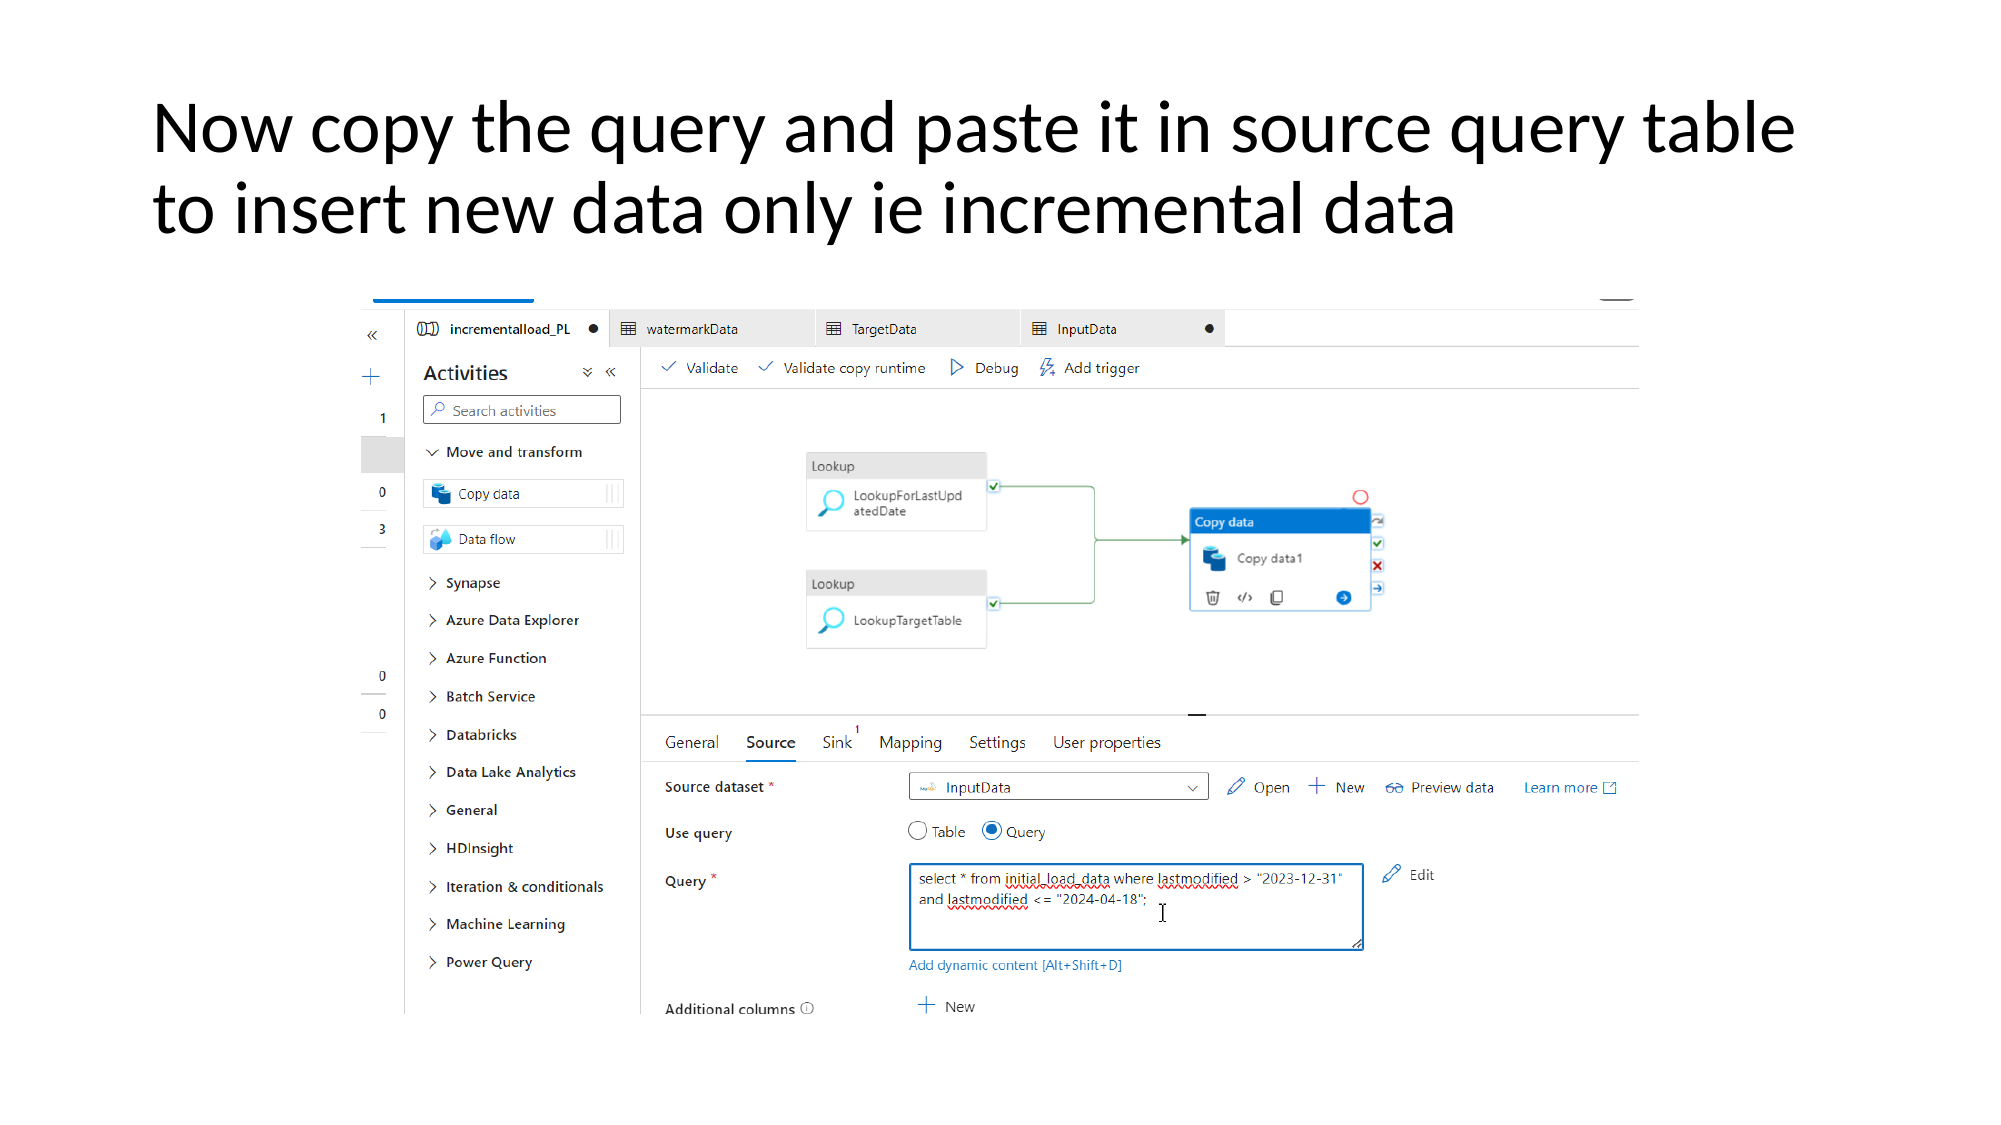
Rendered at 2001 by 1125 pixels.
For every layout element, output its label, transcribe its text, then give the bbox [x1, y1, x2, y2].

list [361, 299, 1639, 1014]
title Now copy the query and paste it in source query table to insert new data only ie incremental data [137, 59, 1863, 278]
